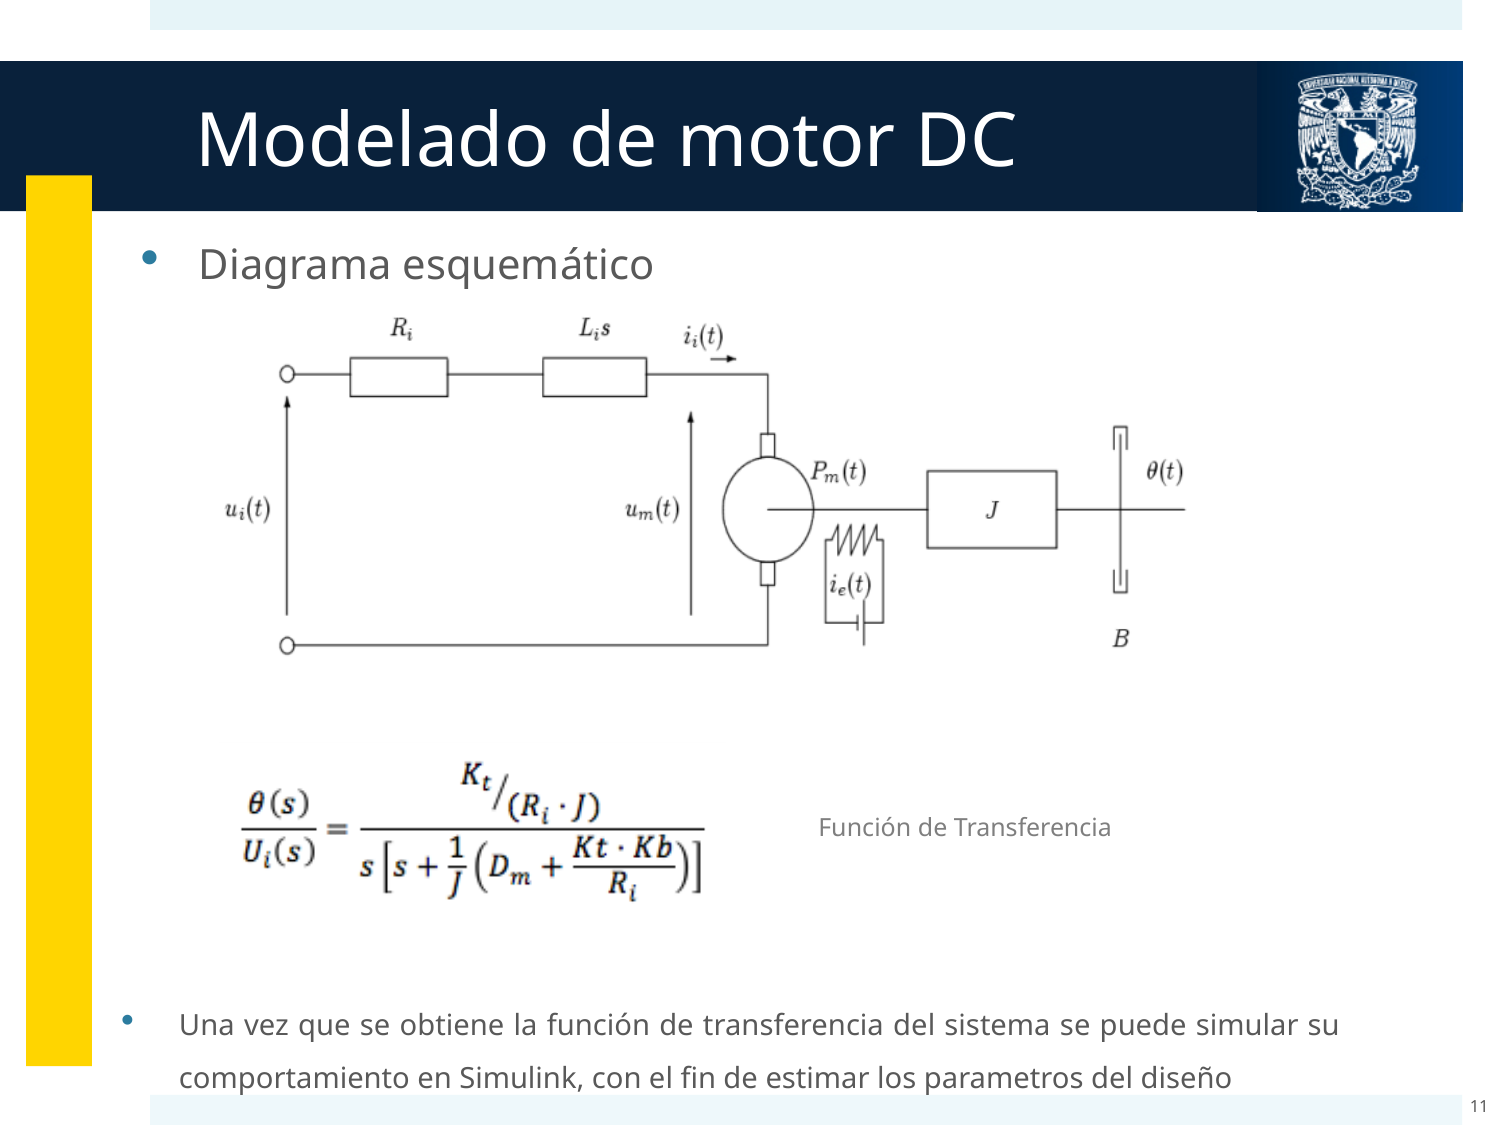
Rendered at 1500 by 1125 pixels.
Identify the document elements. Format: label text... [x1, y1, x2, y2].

text_box Función de Transferencia [803, 803, 1128, 849]
picture [1257, 60, 1463, 212]
text_box Diagrama esquemático [127, 220, 868, 329]
title Modelado de motor DC [0, 61, 1257, 212]
slide_number 11 [1441, 1077, 1500, 1125]
text_box [26, 175, 92, 1067]
text_box Una vez que se obtiene la función de transferencia del sistema se puede simular su comportamiento en Simulink, con el fin de estimar los parametros del diseño [107, 981, 1357, 1104]
picture [218, 740, 727, 930]
picture [218, 299, 1190, 664]
